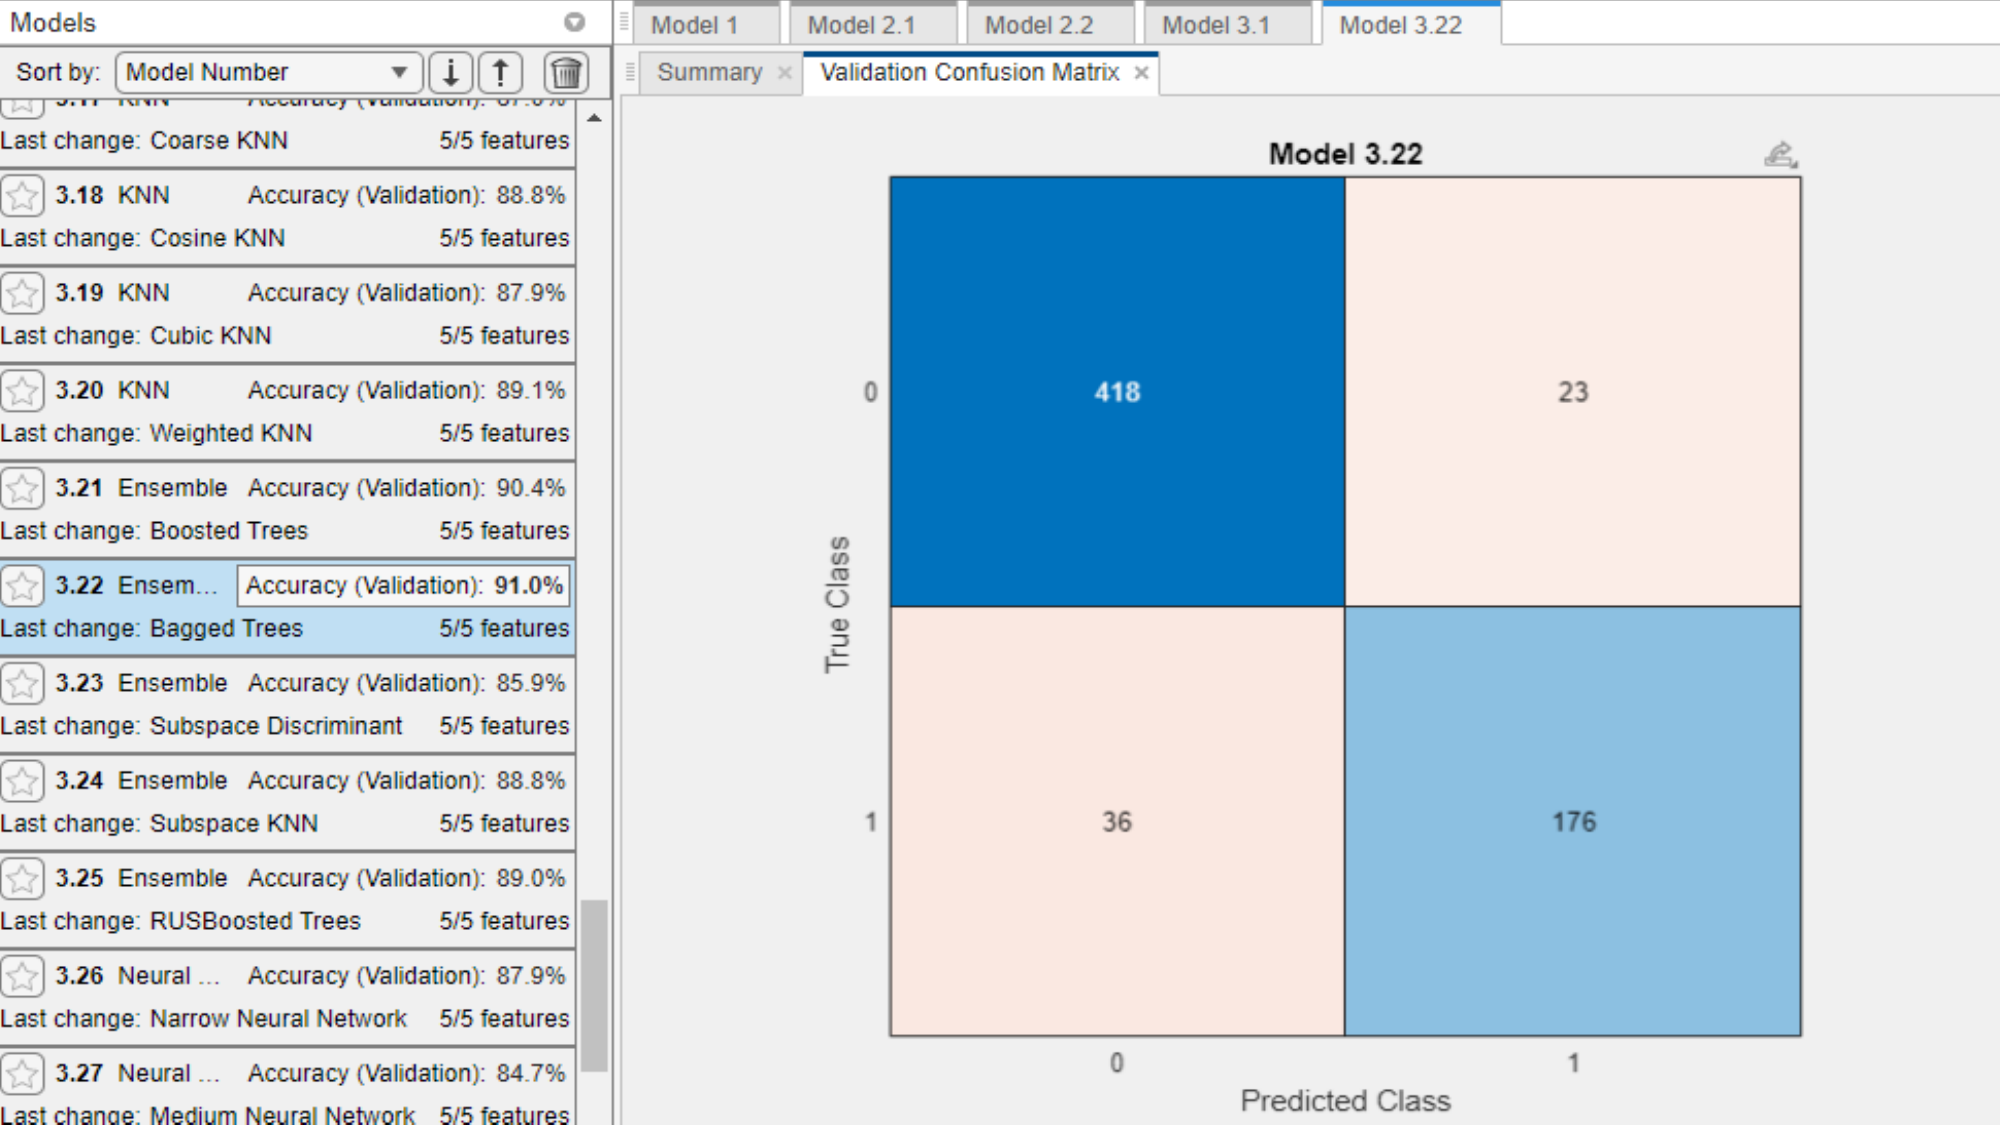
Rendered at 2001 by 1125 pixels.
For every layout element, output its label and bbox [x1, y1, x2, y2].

list [0, 0, 2000, 1125]
